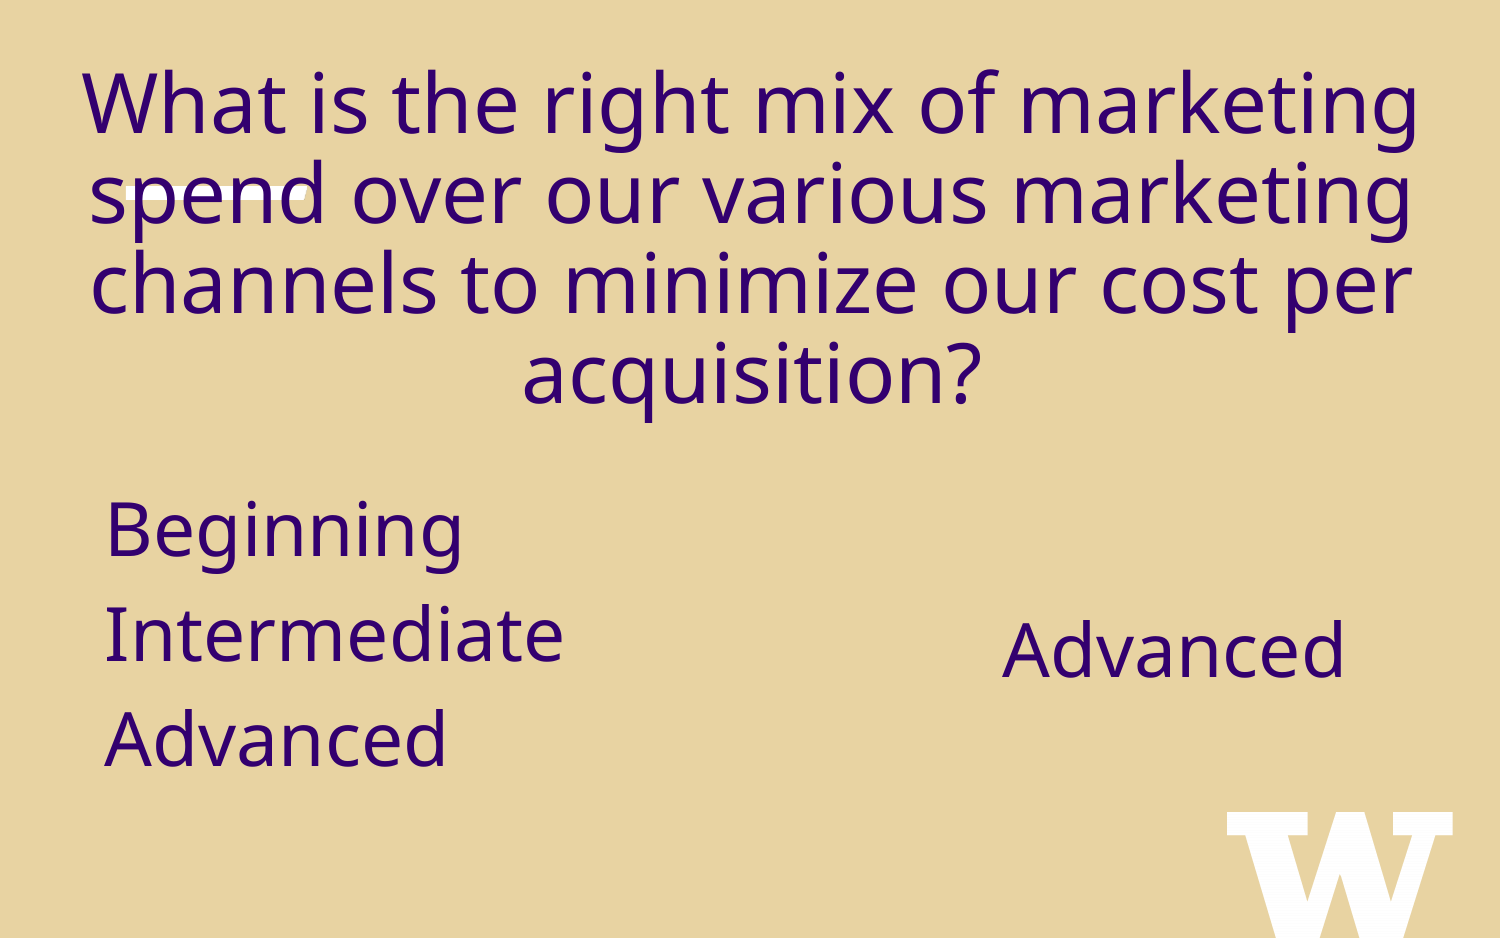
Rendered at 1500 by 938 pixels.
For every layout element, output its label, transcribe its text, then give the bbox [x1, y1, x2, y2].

picture [1227, 812, 1453, 938]
text_box Advanced [908, 594, 1442, 700]
list What is the right mix of marketing spend over our various marketing channels to minimize our cost per acquisition? [39, 0, 1466, 483]
list Beginning Intermediate Advanced [89, 474, 1415, 822]
